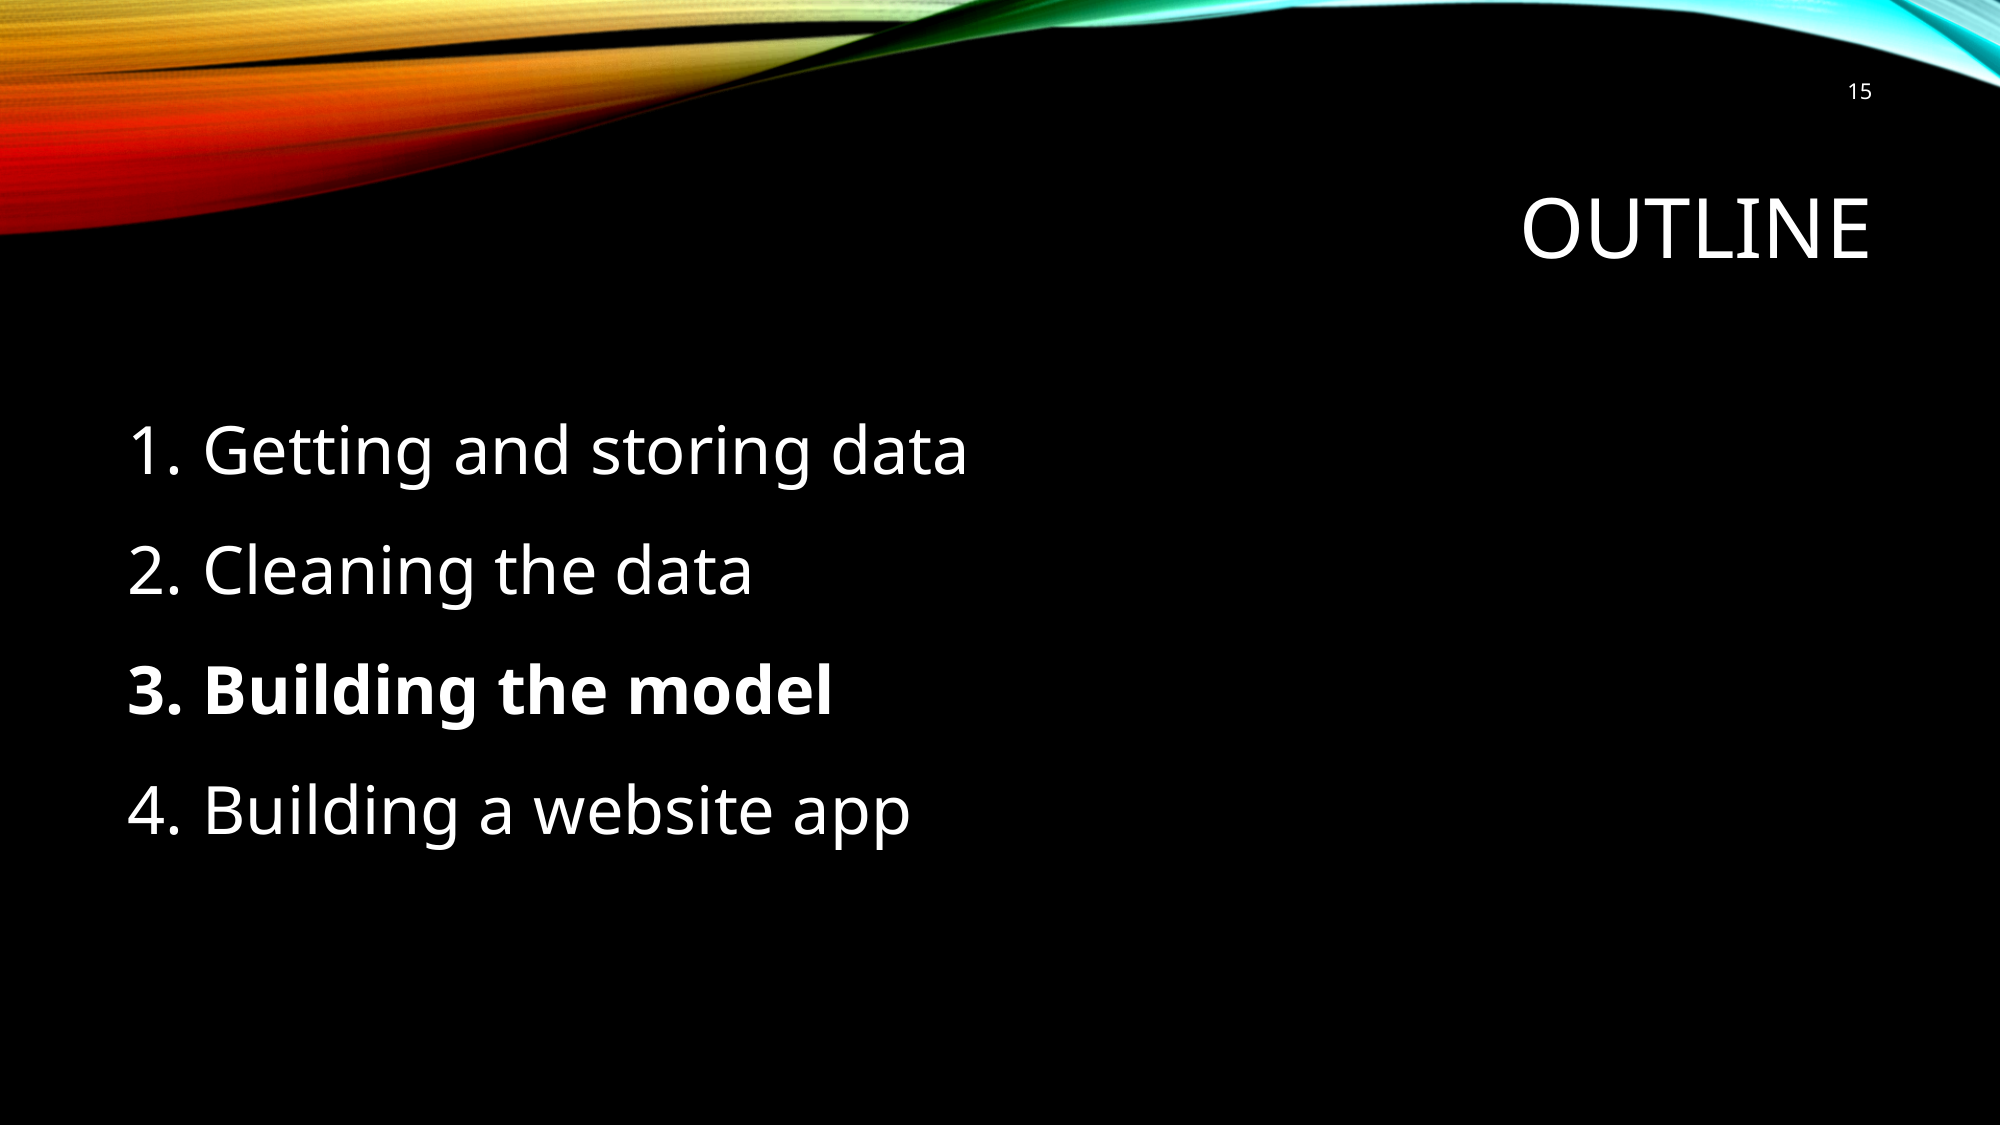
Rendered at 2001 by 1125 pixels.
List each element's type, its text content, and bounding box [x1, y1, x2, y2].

list Getting and storing data Cleaning the data Building the model Building a website app [112, 360, 1888, 1021]
slide_number 15 [1437, 62, 1888, 123]
title Outline [474, 125, 1888, 338]
picture [0, 0, 2000, 237]
